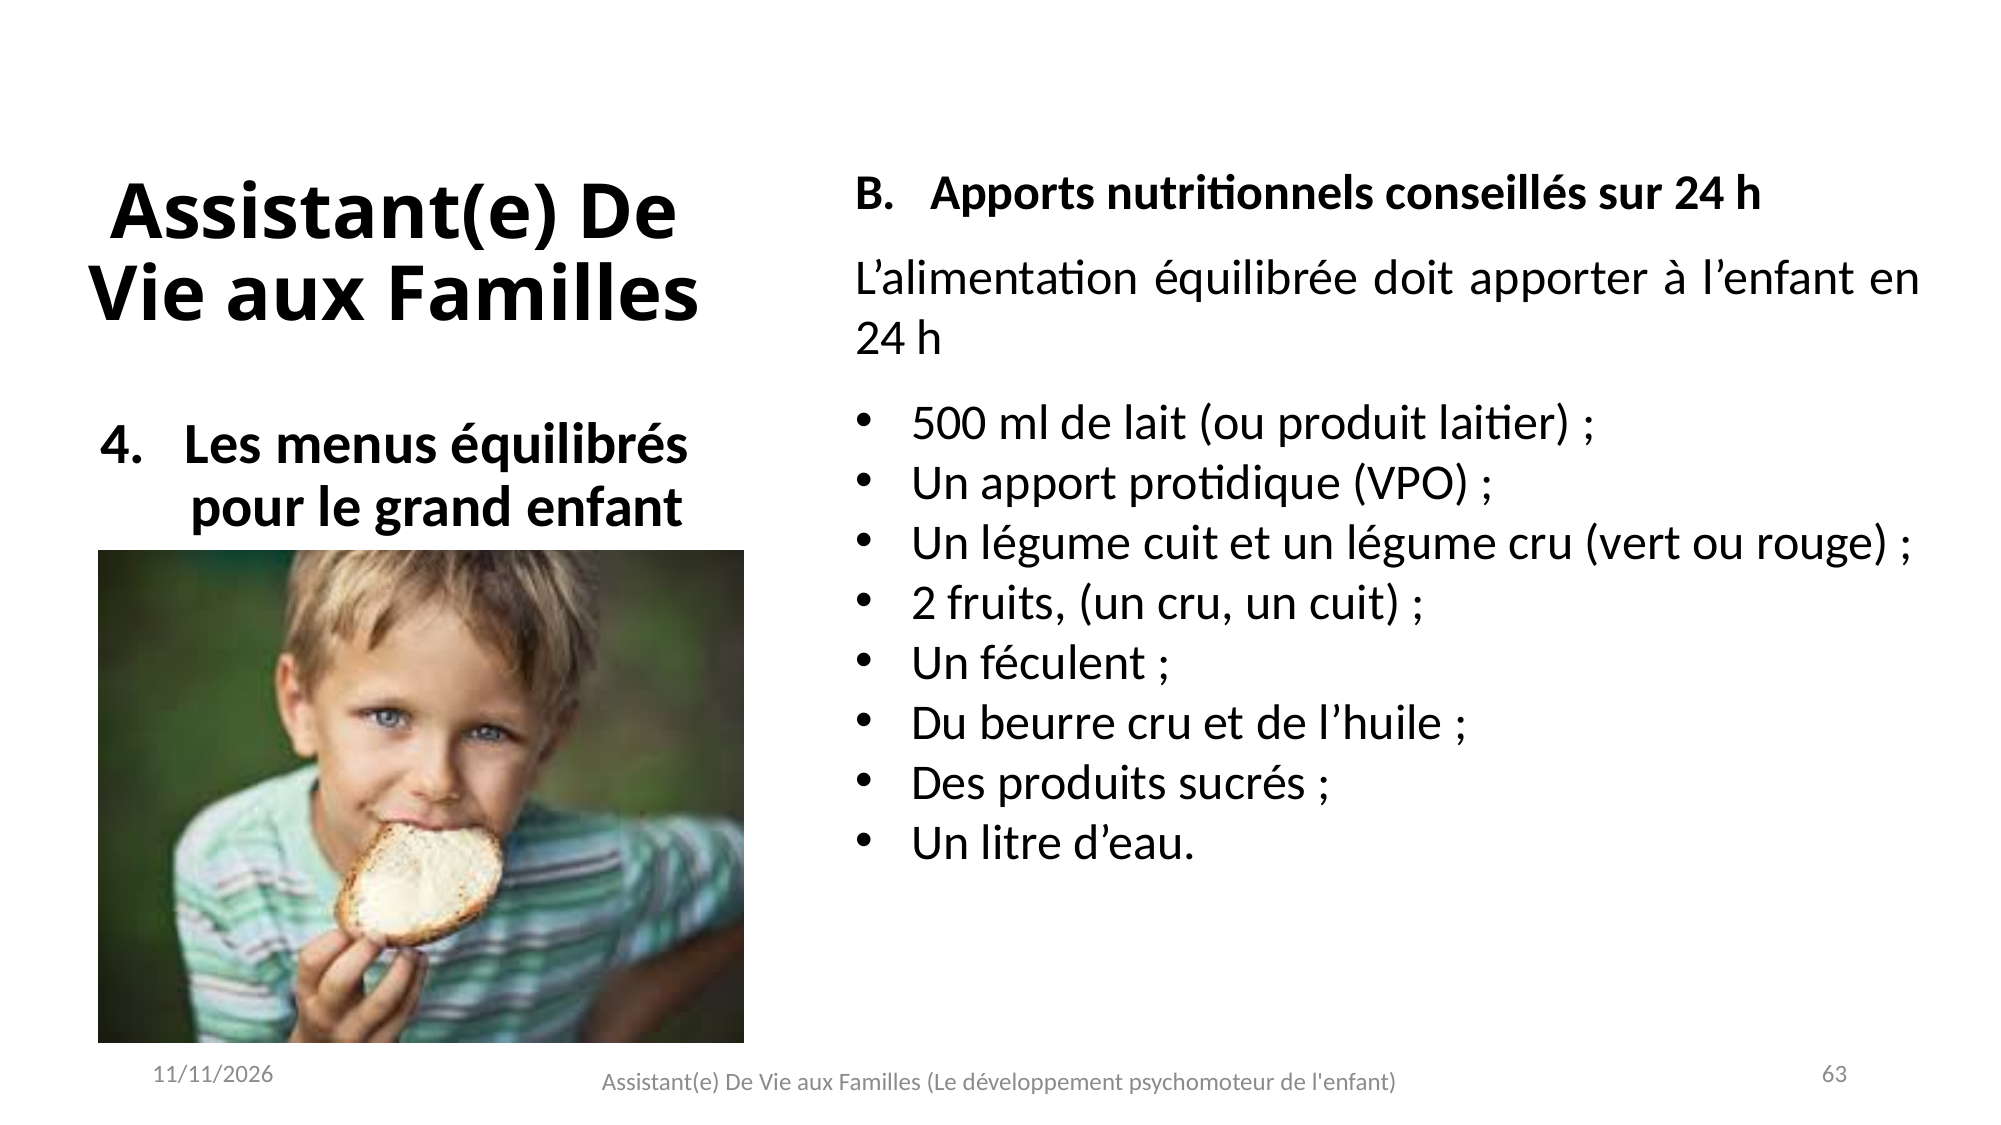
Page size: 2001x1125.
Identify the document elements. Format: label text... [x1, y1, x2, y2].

footer Assistant(e) De Vie aux Familles (Le développement psychomoteur de l'enfant) [579, 1050, 1421, 1111]
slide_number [137, 1043, 588, 1103]
text_box Apports nutritionnels conseillés sur 24 h L’alimentation équilibrée doit apporter à l’enfant en 24 h 500 ml de lait (ou produit laitier) ; Un apport protidique (VPO) ; Un légume cuit et un légume cru (vert ou rouge) ; 2 fruits, (un cru, un cuit) ; Un féculent ; Du beurre cru et de l’huile ; Des produits sucrés ; Un litre d’eau. [840, 151, 1937, 877]
slide_number 63 [1412, 1042, 1863, 1103]
picture [98, 550, 744, 1043]
title Assistant(e) De Vie aux Familles [72, 82, 718, 344]
list Les menus équilibrés pour le grand enfant [72, 344, 718, 970]
